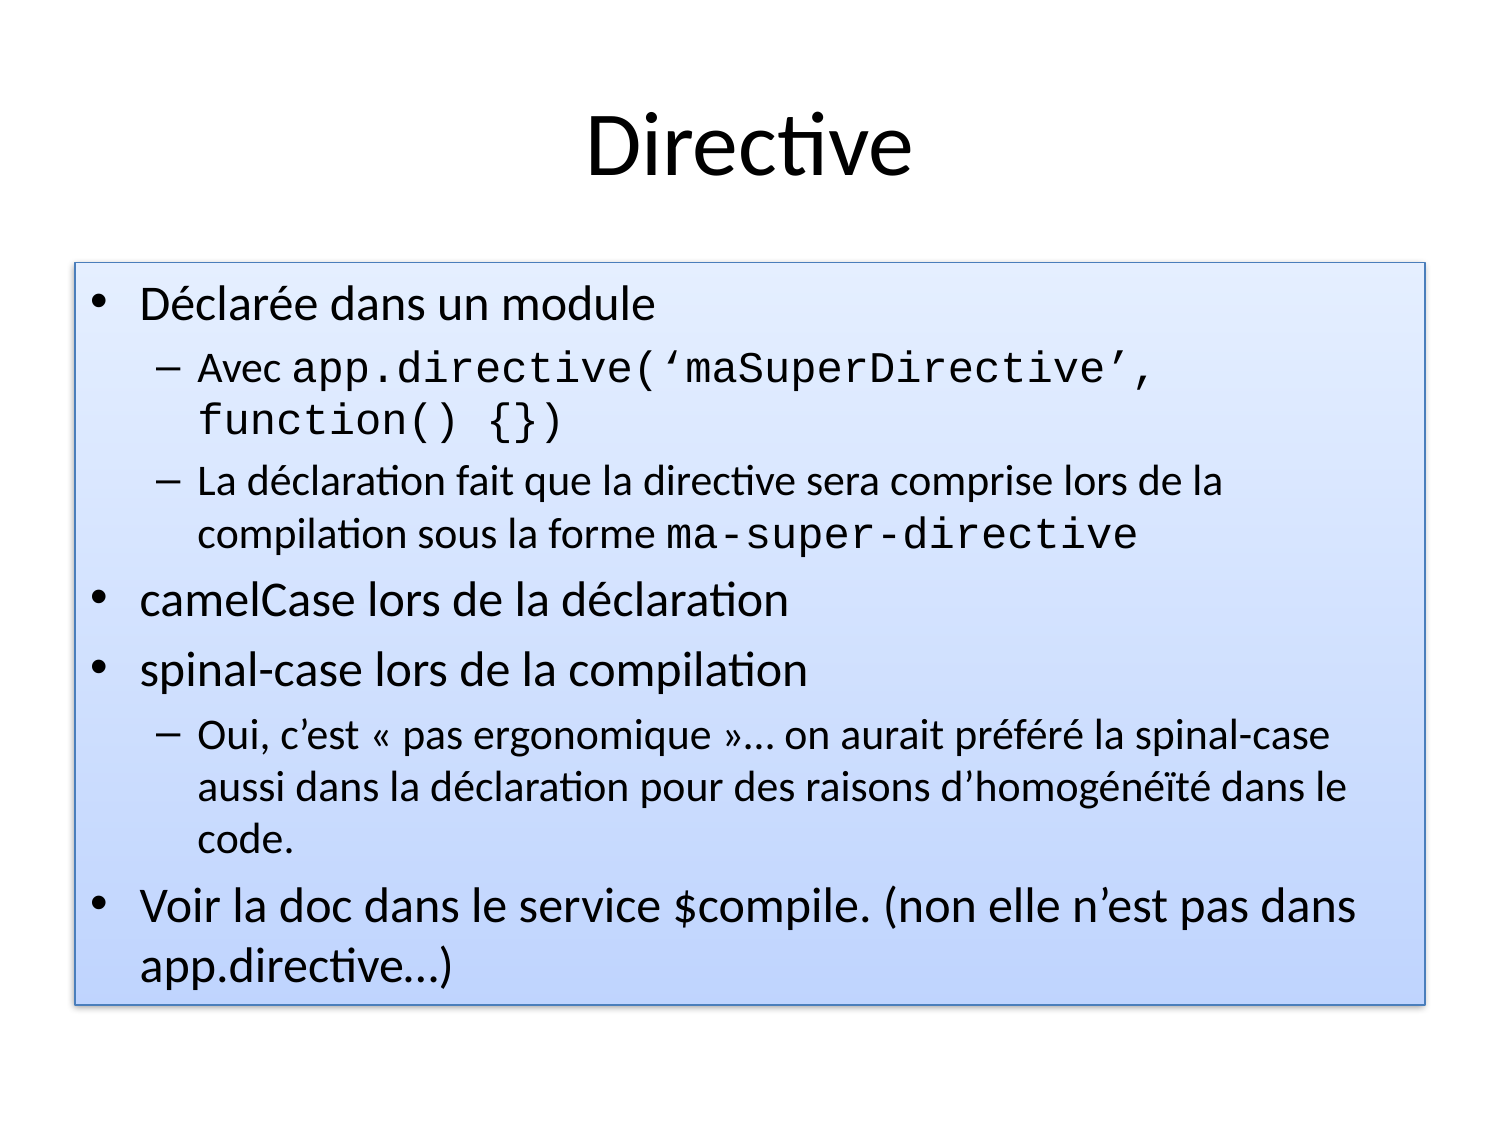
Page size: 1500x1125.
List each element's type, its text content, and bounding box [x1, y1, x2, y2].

list Déclarée dans un module Avec app.directive(‘maSuperDirective’, function() {}) La déclaration fait que la directive sera comprise lors de la compilation sous la forme ma-super-directive camelCase lors de la déclaration spinal-case lors de la compilation Oui, c’est « pas ergonomique »… on aurait préféré la spinal-case aussi dans la déclaration pour des raisons d’homogénéïté dans le code. Voir la doc dans le service $compile. (non elle n’est pas dans app.directive…) [74, 262, 1426, 1006]
title Directive [75, 45, 1425, 233]
